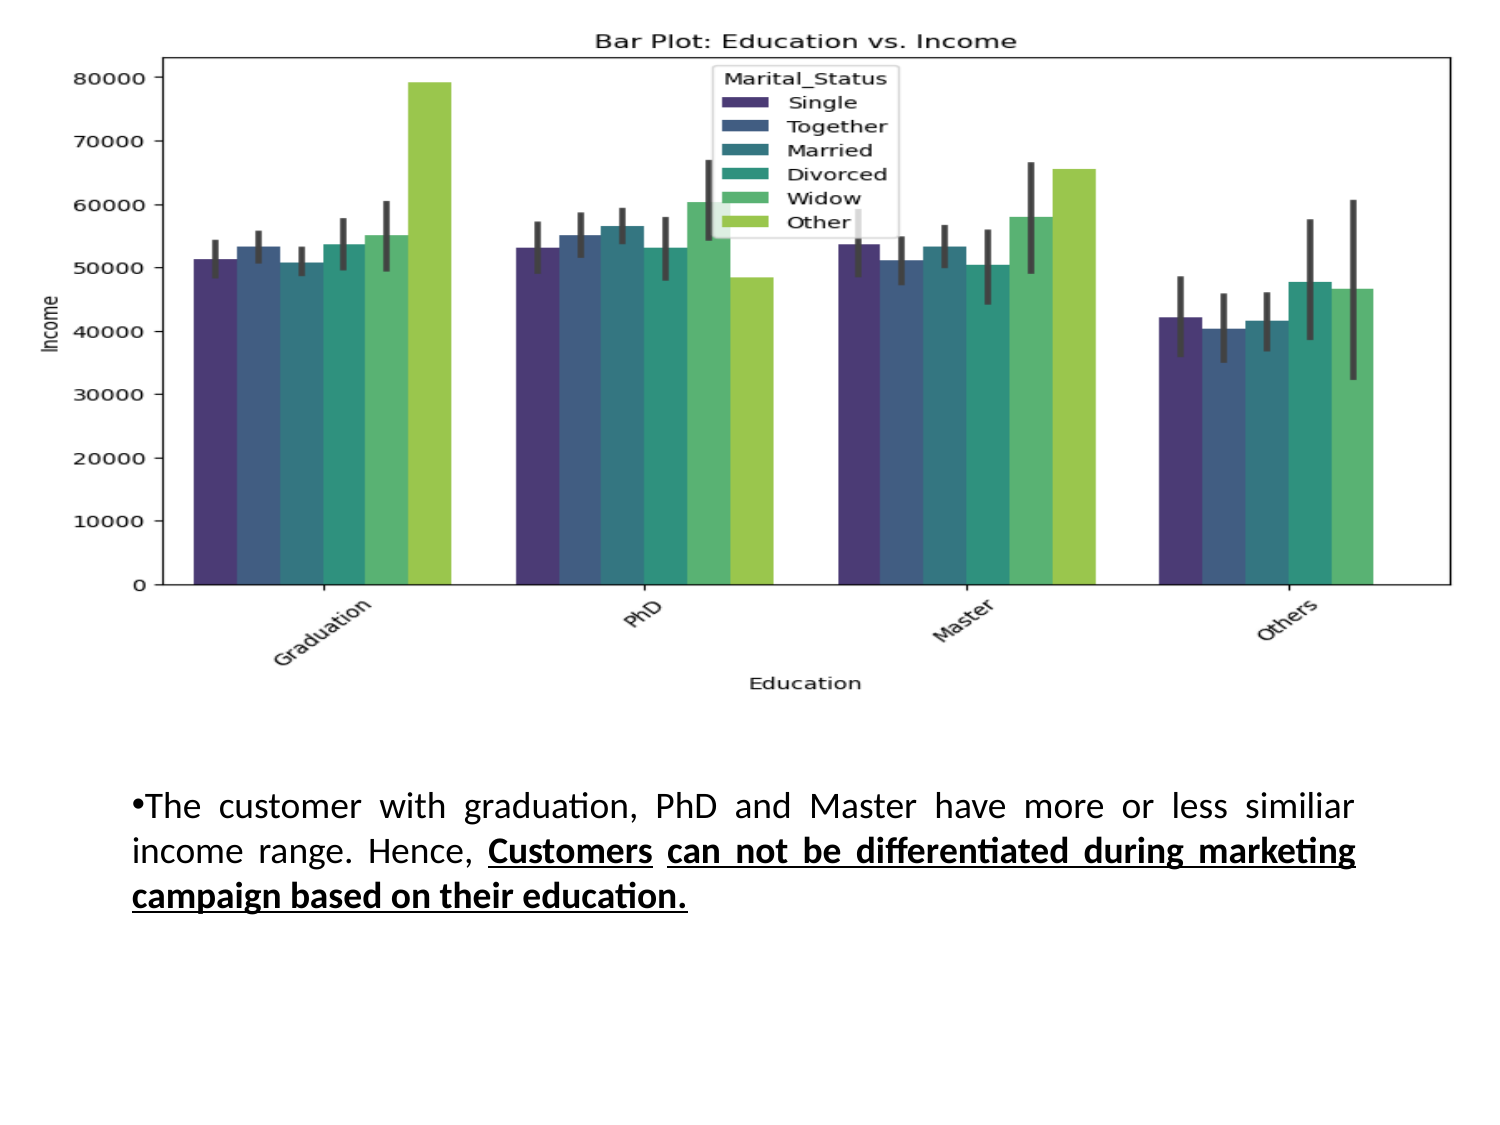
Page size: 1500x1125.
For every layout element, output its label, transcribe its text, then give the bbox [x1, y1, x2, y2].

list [23, 23, 1466, 704]
text_box The customer with graduation, PhD and Master have more or less similiar income range. Hence, Customers can not be differentiated during marketing campaign based on their education. [117, 773, 1372, 924]
